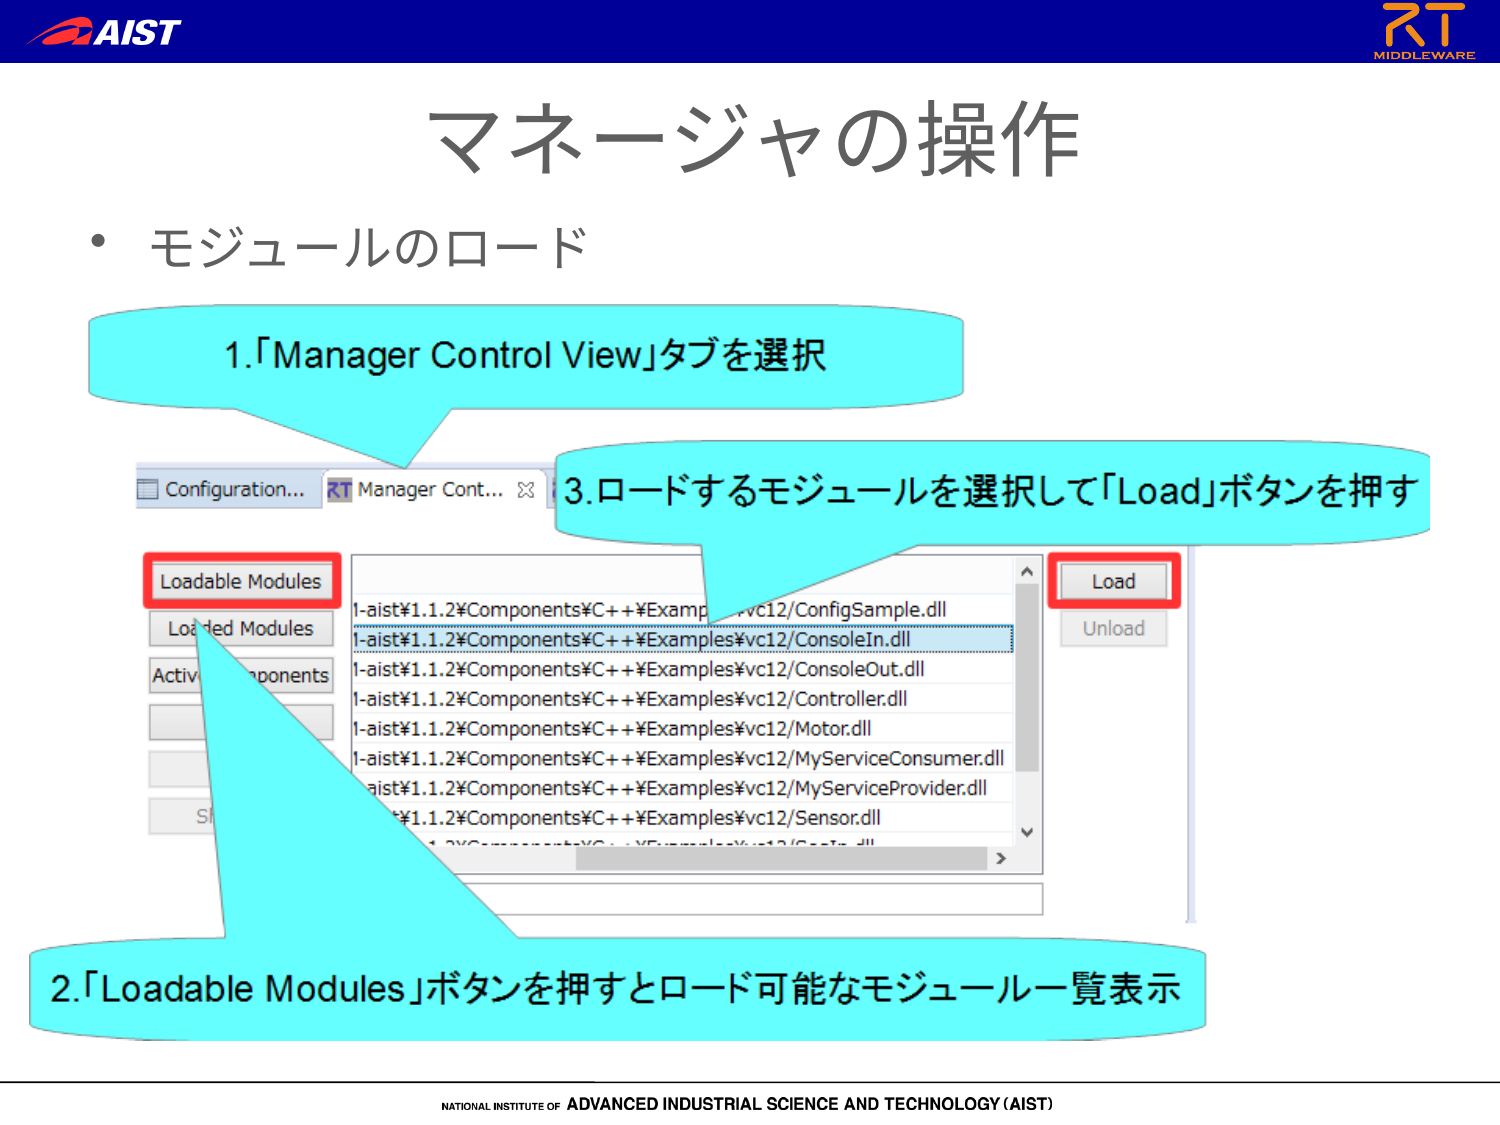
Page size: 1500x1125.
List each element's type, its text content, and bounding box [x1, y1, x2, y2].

text_box モジュールのロード [75, 221, 1374, 302]
picture [0, 0, 1500, 63]
title マネージャの操作 [29, 66, 1474, 208]
picture [442, 1097, 1052, 1110]
picture [29, 303, 1430, 1041]
